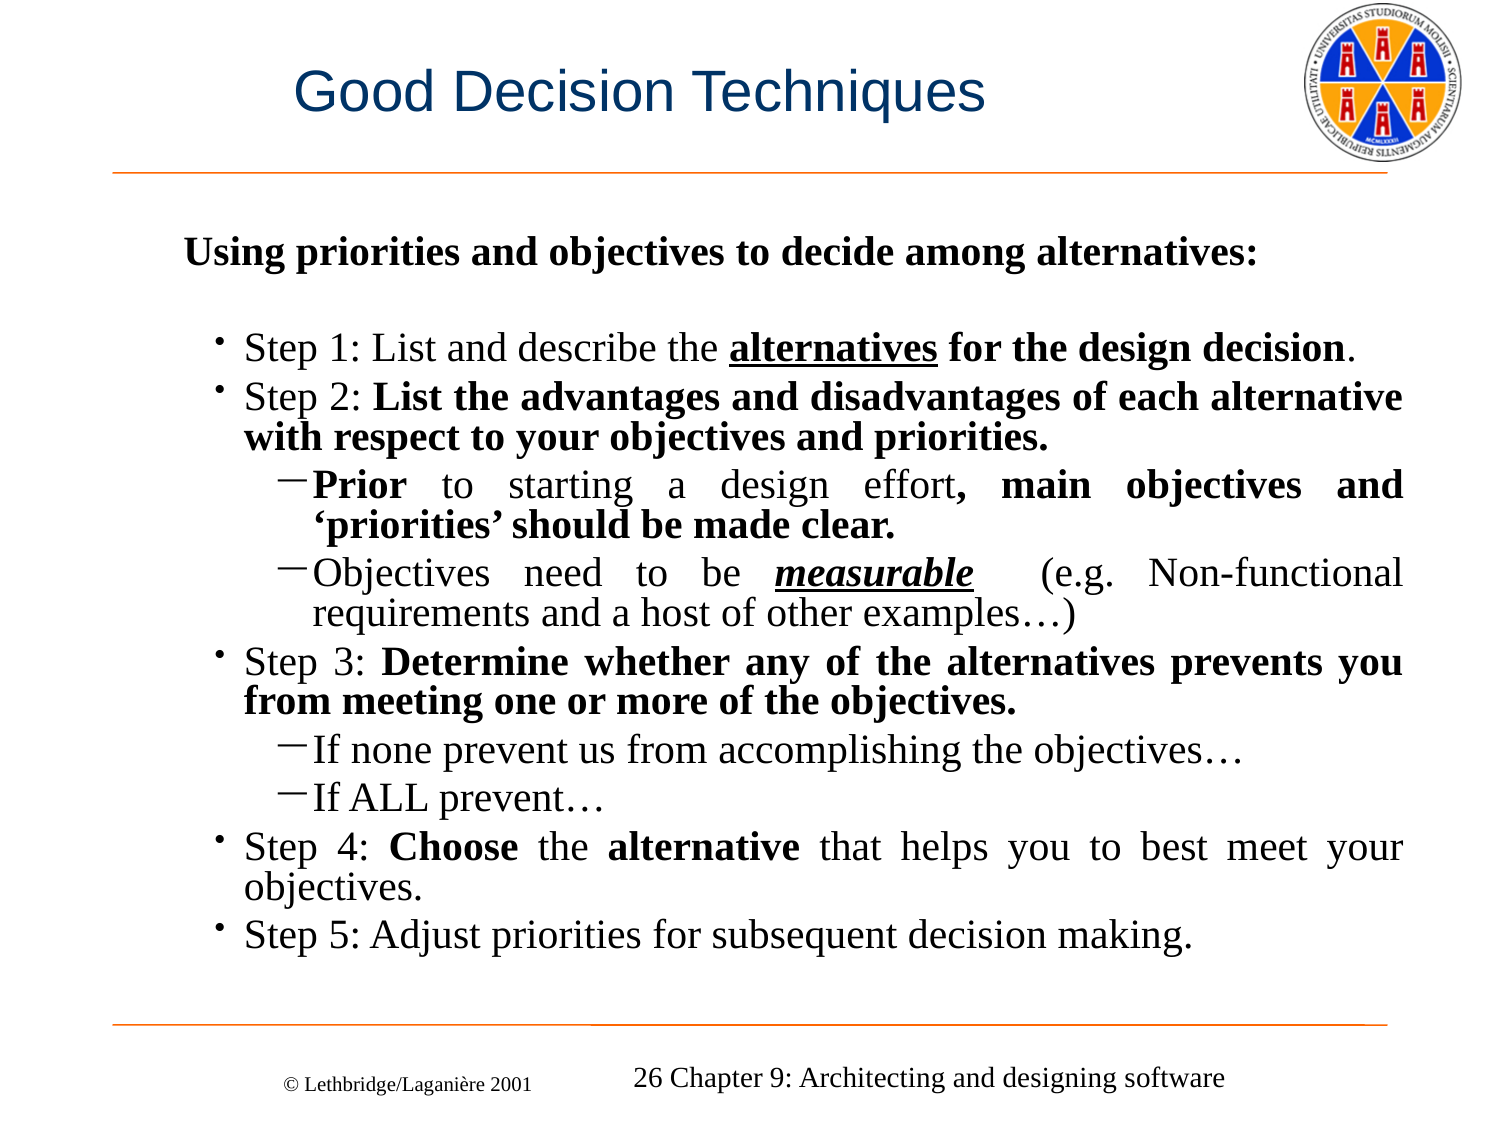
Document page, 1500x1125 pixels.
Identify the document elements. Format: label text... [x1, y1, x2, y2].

list Using priorities and objectives to decide among alternatives: Step 1: List and describe the alternatives for the design decision. Step 2: List the advantages and disadvantages of each alternative with respect to your objectives and priorities. Prior to starting a design effort, main objectives and ‘priorities’ should be made clear. Objectives need to be measurable (e.g. Non-functional requirements and a host of other examples…) Step 3: Determine whether any of the alternatives prevents you from meeting one or more of the objectives. If none prevent us from accomplishing the objectives… If ALL prevent… Step 4: Choose the alternative that helps you to best meet your objectives. Step 5: Adjust priorities for subsequent decision making. [174, 224, 1413, 1013]
picture [1269, 0, 1500, 166]
text_box 26 Chapter 9: Architecting and designing software [624, 1049, 1300, 1125]
text_box © Lethbridge/Laganière 2001 [275, 1062, 601, 1125]
title Good Decision Techniques [278, 18, 1211, 157]
